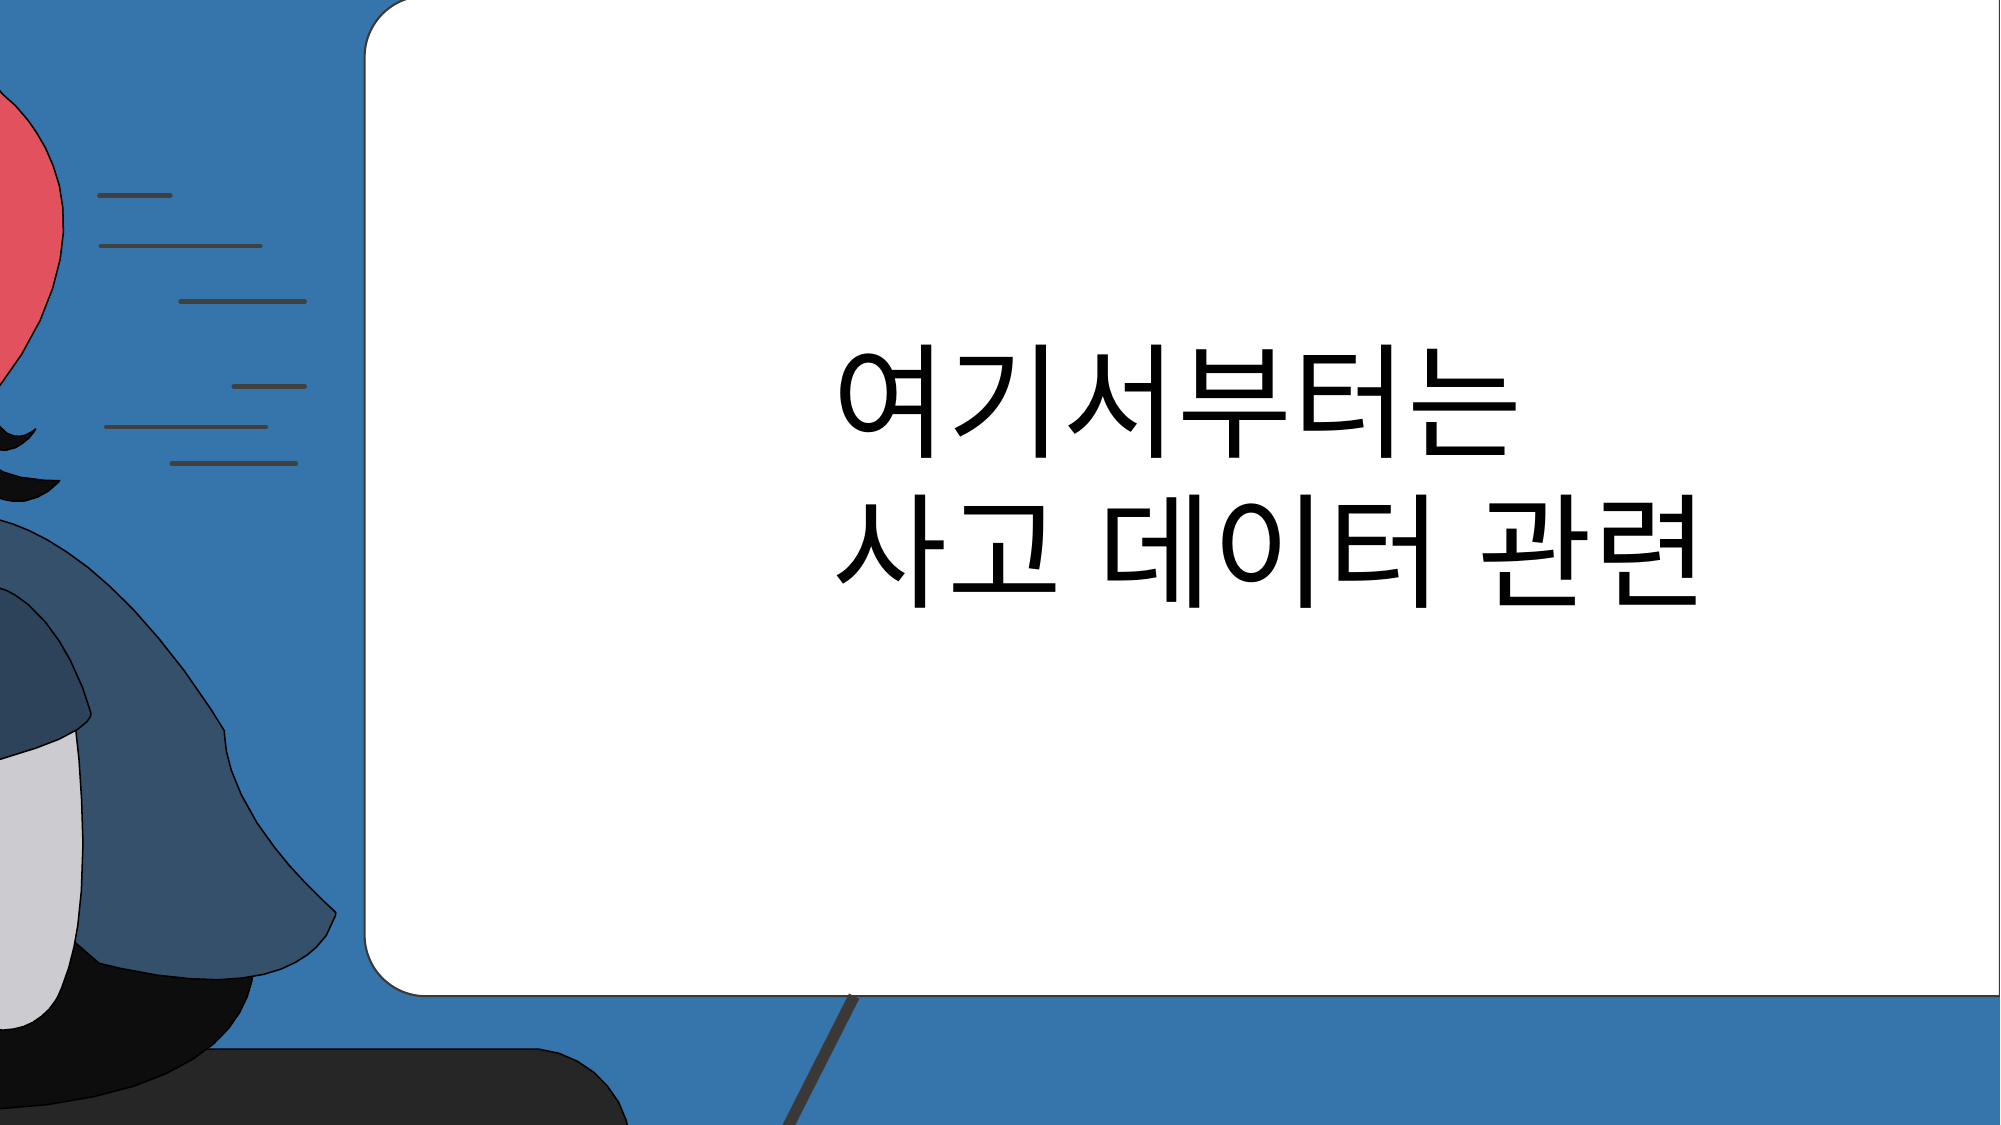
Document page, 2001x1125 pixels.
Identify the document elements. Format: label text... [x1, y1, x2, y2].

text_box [0, 25, 855, 1125]
text_box [372, 0, 2000, 998]
text_box 여기서부터는 사고 데이터 관련 [855, 316, 1894, 632]
